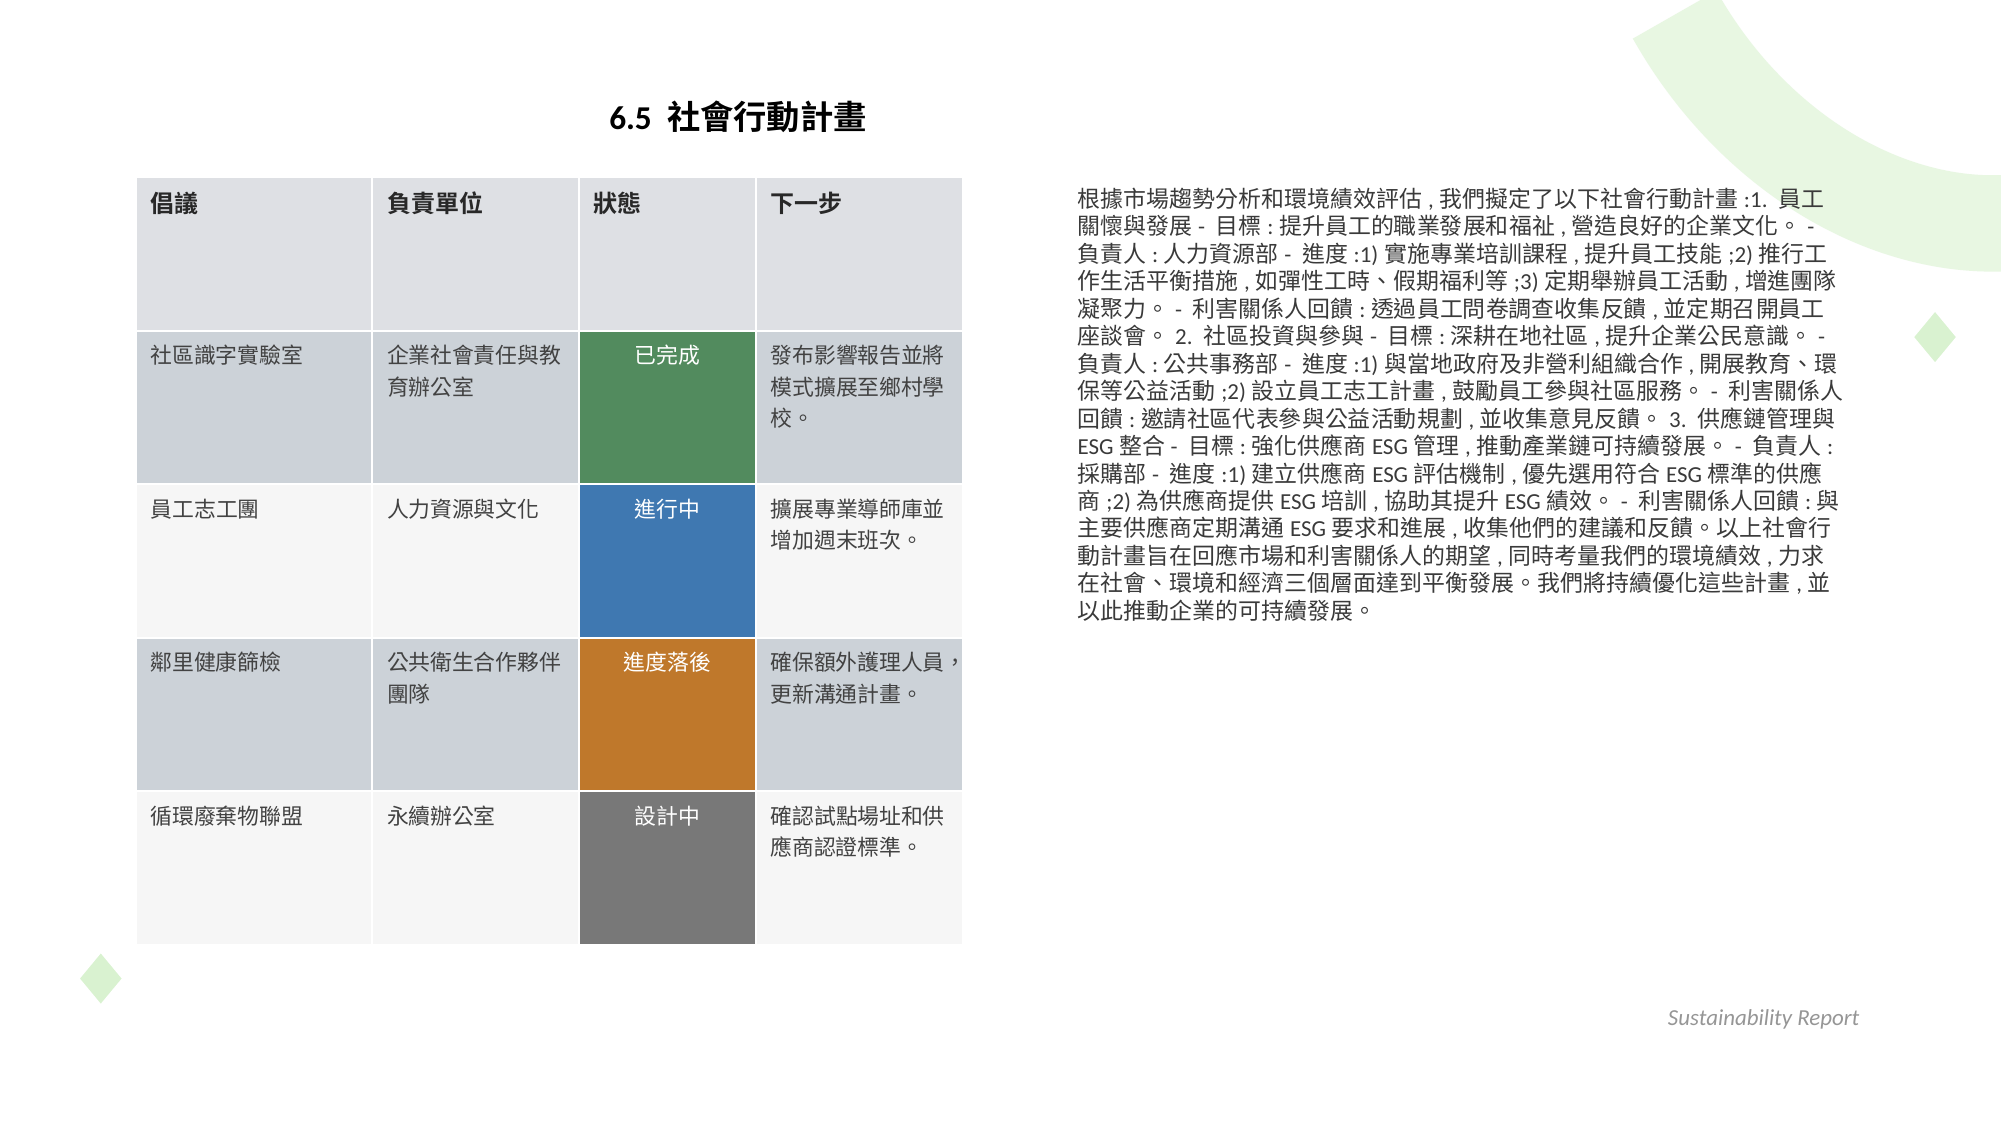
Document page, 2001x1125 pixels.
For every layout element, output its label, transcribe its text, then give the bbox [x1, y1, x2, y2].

table_cell 進度落後 [580, 639, 755, 790]
table_cell 發布影響報告並將模式擴展至鄉村學校。 [757, 332, 962, 483]
table_header 狀態 [580, 178, 755, 330]
table_cell 員工志工團 [137, 485, 371, 637]
table_header 負責單位 [373, 178, 578, 330]
table_cell 鄰里健康篩檢 [137, 639, 371, 790]
text_box 根據市場趨勢分析和環境績效評估,我們擬定了以下社會行動計畫:1. 員工關懷與發展- 目標:提升員工的職業發展和福祉,營造良好的企業文化。- 負責人:人力資源部- 進度:1)實施專業培訓課程,提升員工技能;2)推行工作生活平衡措施,如彈性工時、假期福利等;3)定期舉辦員工活動,增進團隊凝聚力。- 利害關係人回饋:透過員工問卷調查收集反饋,並定期召開員工座談會。2. 社區投資與參與- 目標:深耕在地社區,提升企業公民意識。- 負責人:公共事務部- 進度:1)與當地政府及非營利組織合作,開展教育、環保等公益活動;2)設立員工志工計畫,鼓勵員工參與社區服務。- 利害關係人回饋:邀請社區代表參與公益活動規劃,並收集意見反饋。3. 供應鏈管理與ESG整合- 目標:強化供應商ESG管理,推動產業鏈可持續發展。- 負責人:採購部- 進度:1)建立供應商ESG評估機制,優先選用符合ESG標準的供應商;2)為供應商提供ESG培訓,協助其提升ESG績效。- 利害關係人回饋:與主要供應商定期溝通ESG要求和進展,收集他們的建議和反饋。以上社會行動計畫旨在回應市場和利害關係人的期望,同時考量我們的環境績效,力求在社會、環境和經濟三個層面達到平衡發展。我們將持續優化這些計畫,並以此推動企業的可持續發展。 [1062, 177, 1861, 632]
table_cell 公共衛生合作夥伴團隊 [373, 639, 578, 790]
table_header 下一步 [757, 178, 962, 330]
table_cell 社區識字實驗室 [137, 332, 371, 483]
table_cell 已完成 [580, 332, 755, 483]
text_box Sustainability Report [1652, 995, 1875, 1038]
table_cell 企業社會責任與教育辦公室 [373, 332, 578, 483]
table_header 倡議 [137, 178, 371, 330]
table_cell 循環廢棄物聯盟 [137, 792, 371, 944]
table_cell 擴展專業導師庫並增加週末班次。 [757, 485, 962, 637]
table_cell 永續辦公室 [373, 792, 578, 944]
table_cell 人力資源與文化 [373, 485, 578, 637]
text_box 6.5 社會行動計畫 [594, 88, 882, 144]
table_cell 設計中 [580, 792, 755, 944]
table_cell 確保額外護理人員，更新溝通計畫。 [757, 639, 962, 790]
table_cell 確認試點場址和供應商認證標準。 [757, 792, 962, 944]
table_cell 進行中 [580, 485, 755, 637]
